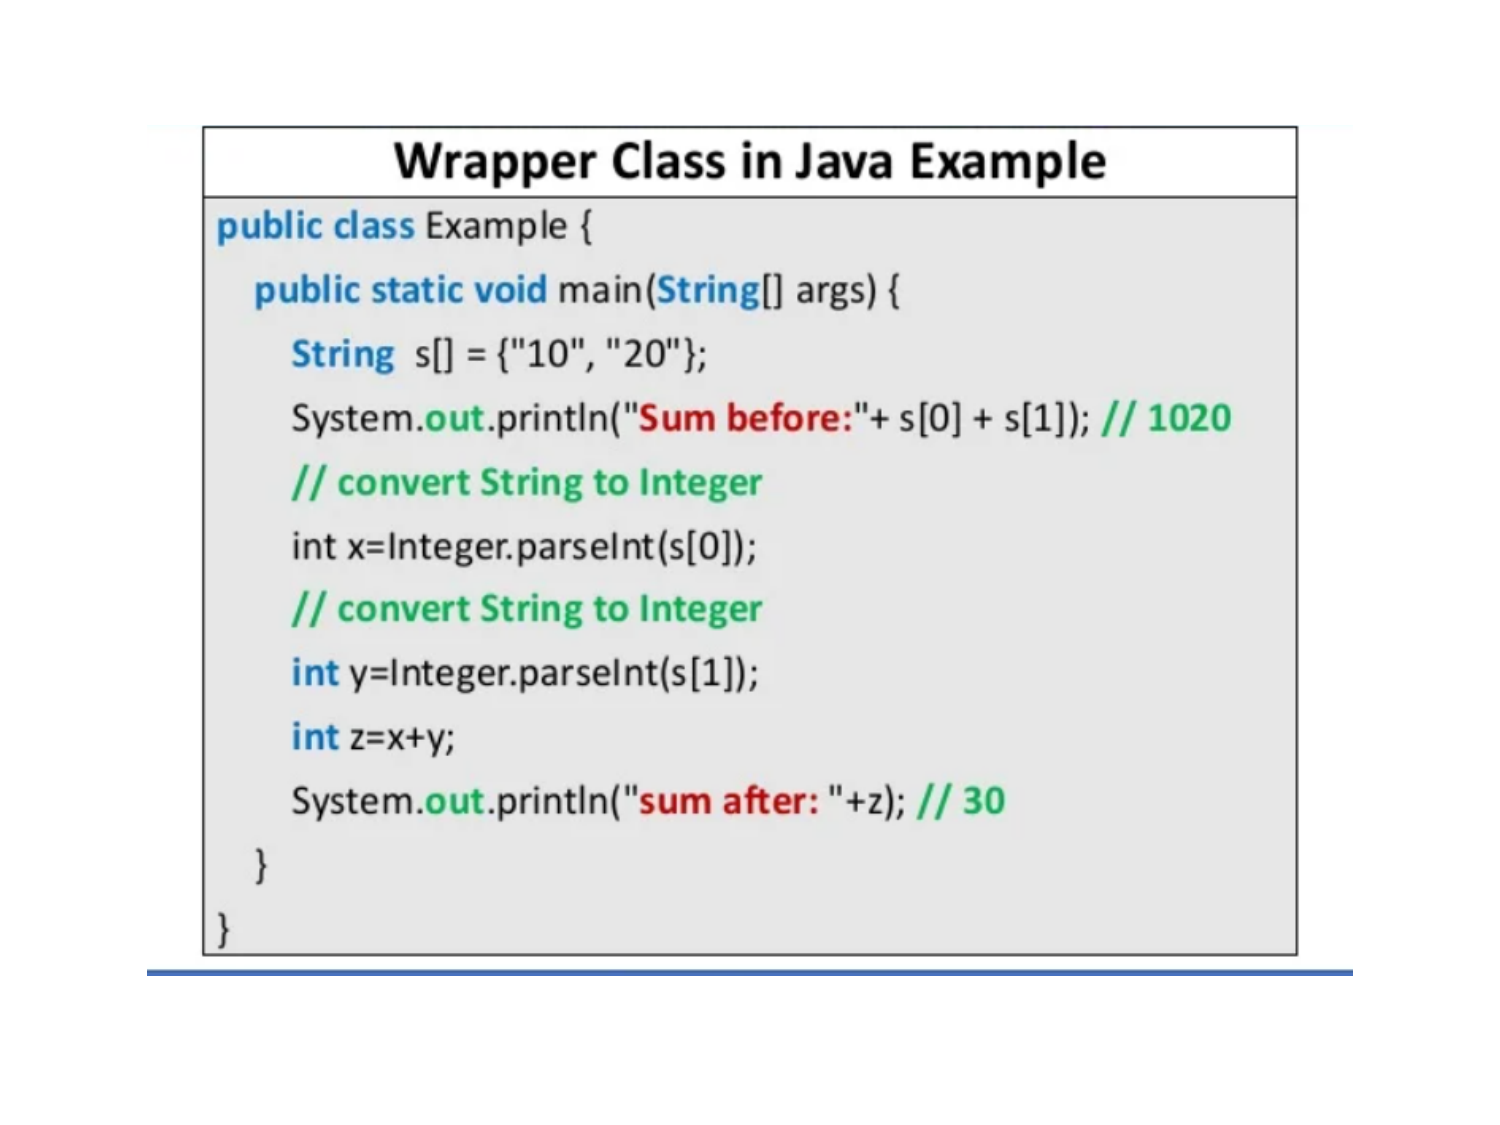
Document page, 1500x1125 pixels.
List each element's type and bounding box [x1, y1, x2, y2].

picture [147, 125, 1353, 977]
